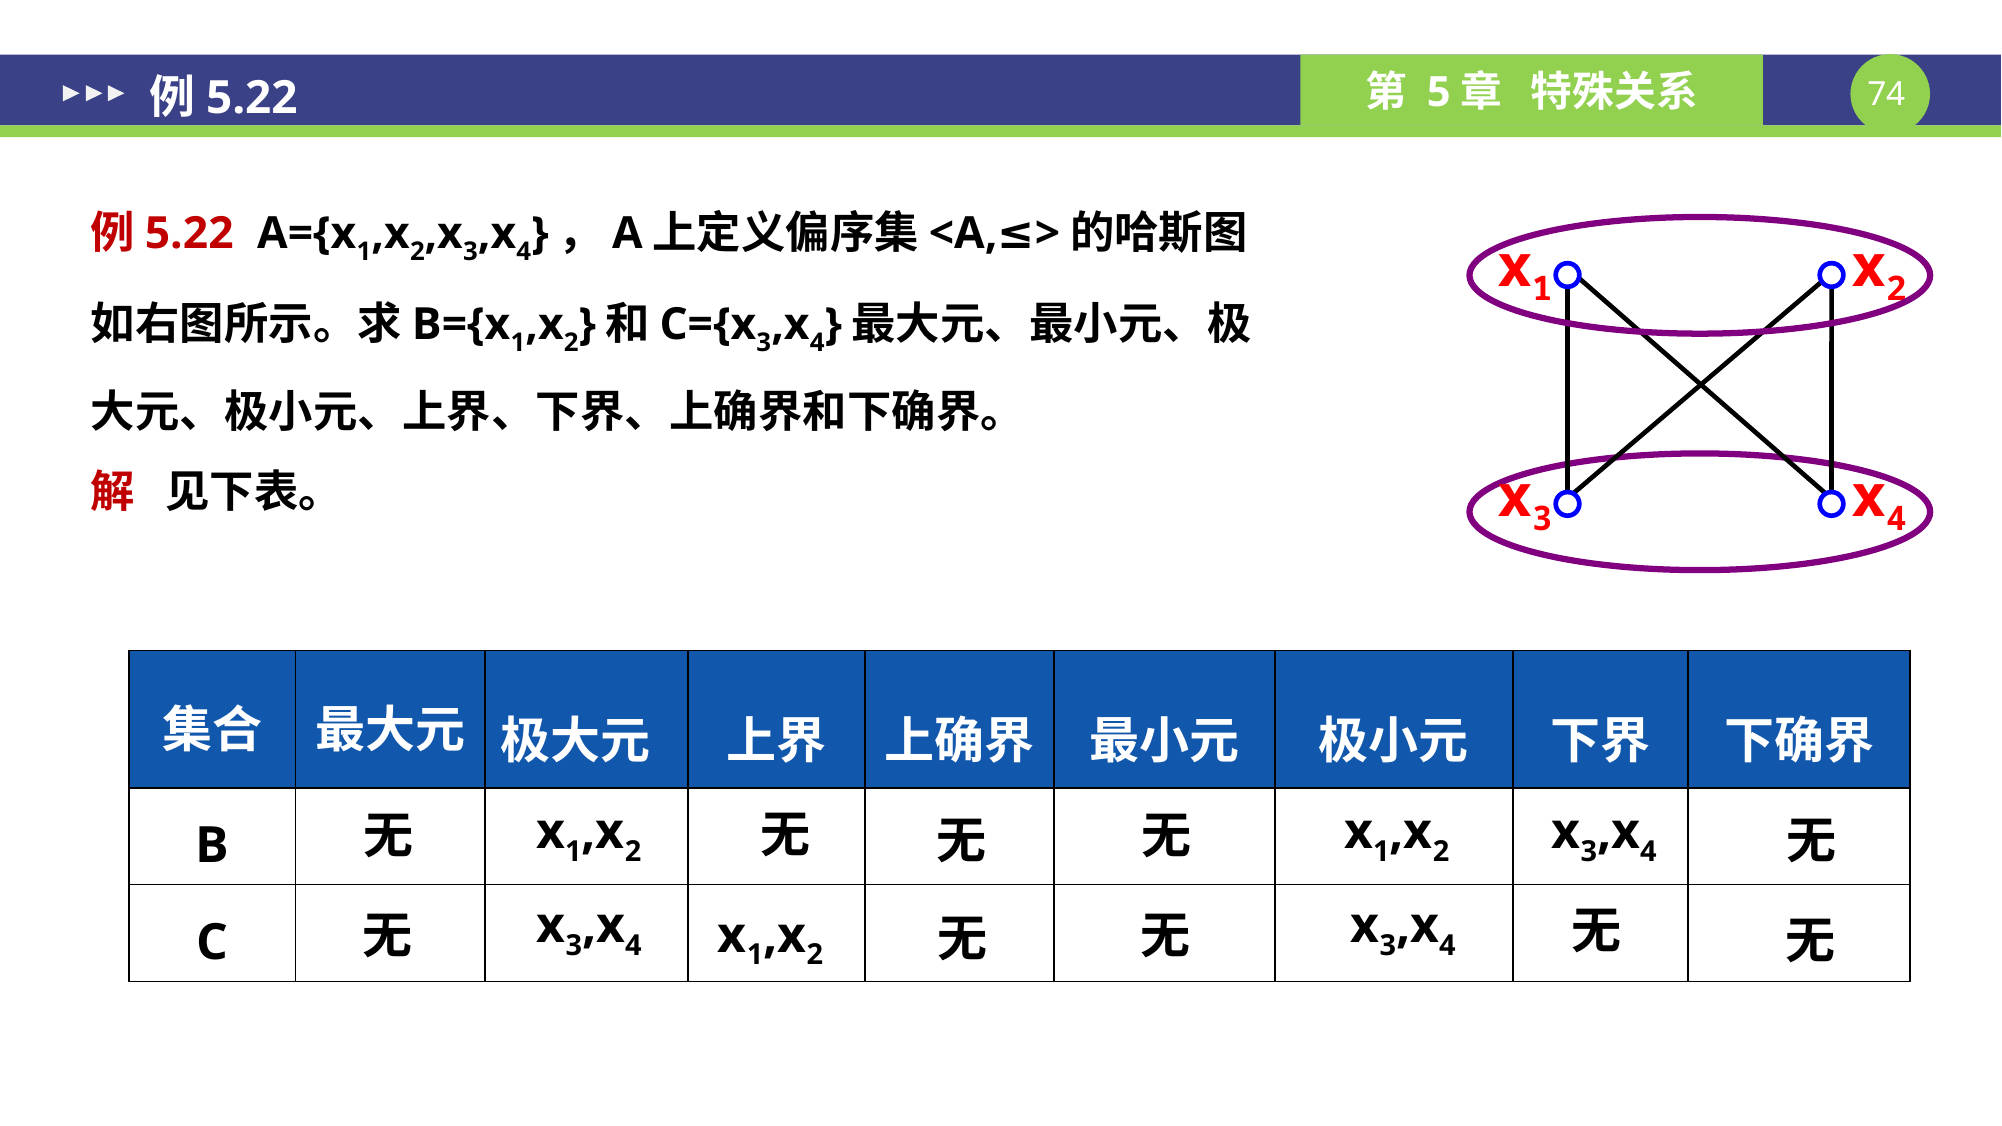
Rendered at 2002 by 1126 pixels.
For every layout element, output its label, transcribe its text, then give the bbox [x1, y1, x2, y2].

text_box x3,x4 [1335, 885, 1471, 969]
table_header 极大元 [486, 651, 687, 787]
text_box 无 [1556, 891, 1637, 966]
table_header 上确界 [866, 651, 1053, 787]
table_cell [1689, 885, 1909, 981]
table_cell [866, 885, 1053, 981]
text_box 无 [1126, 896, 1206, 971]
table_cell [1055, 885, 1274, 981]
table_cell [296, 789, 484, 884]
table_cell [296, 885, 484, 981]
table_cell C [130, 885, 295, 981]
table_header 最小元 [1055, 651, 1274, 787]
text_box [1915, 254, 1931, 297]
text_box x1,x2 [521, 791, 657, 875]
table_cell [1055, 789, 1274, 884]
table_header 下界 [1514, 651, 1687, 787]
table_header 上界 [689, 651, 864, 787]
text_box 无 [348, 796, 429, 871]
table_cell [866, 789, 1053, 884]
table_cell [689, 789, 864, 884]
text_box x1,x2 [1329, 791, 1465, 875]
text_box 无 [920, 801, 1002, 876]
text_box 无 [1126, 796, 1207, 871]
table_cell [1689, 789, 1909, 884]
table_cell [486, 885, 687, 981]
text_box 无 [1771, 801, 1852, 876]
text_box x1,x2 [703, 894, 838, 978]
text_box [1496, 227, 1911, 528]
text_box 无 [348, 896, 428, 971]
table_cell B [130, 789, 295, 884]
table_cell [1276, 885, 1512, 981]
table_header 集合 [130, 651, 295, 787]
text_box 无 [1771, 901, 1851, 976]
text_box x3,x4 [1536, 791, 1672, 875]
list 例5.22 A={x1,x2,x3,x4}，A上定义偏序集<A,≤>的哈斯图 如右图所示。求B={x1,x2}和C={x3,x4}最大元、最小元、极 大元、极小元、上界、下界、上确界和下确界。 解 见下表。 [70, 164, 1951, 530]
table_header 极小元 [1276, 651, 1512, 787]
table_cell [1276, 789, 1512, 884]
text_box 无 [745, 794, 826, 870]
table_cell [689, 885, 864, 981]
text_box x3,x4 [521, 885, 657, 969]
table_cell [1514, 789, 1687, 884]
text_box [1576, 216, 1824, 226]
text_box [1469, 487, 1931, 571]
table_cell [486, 789, 687, 884]
table_header 最大元 [296, 651, 484, 787]
text_box [1469, 250, 1491, 300]
table_cell [1514, 885, 1687, 981]
title 例5.22 [129, 47, 1895, 144]
text_box 无 [922, 898, 1004, 974]
table_header 下确界 [1689, 651, 1909, 787]
